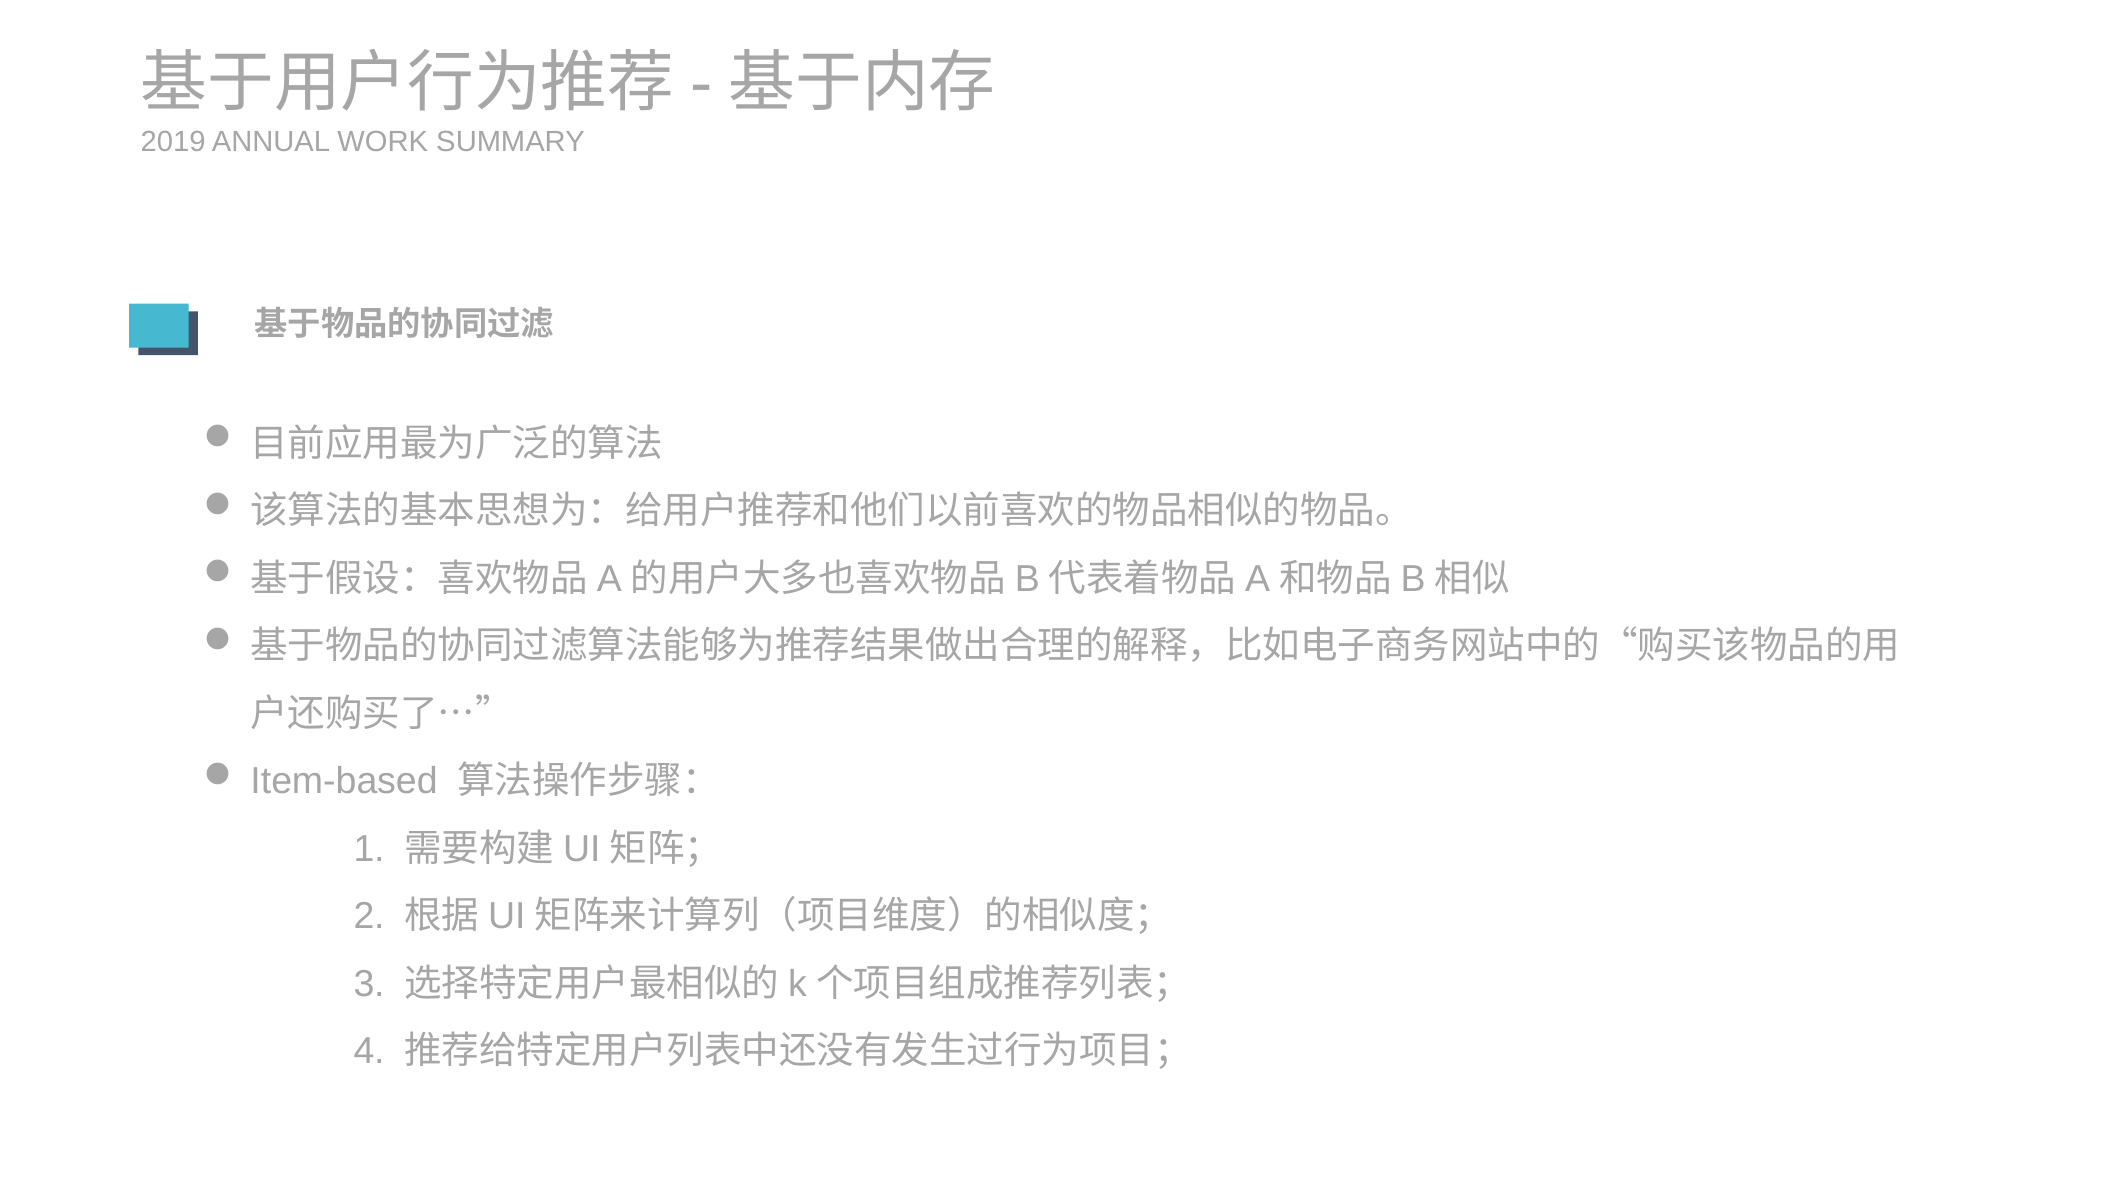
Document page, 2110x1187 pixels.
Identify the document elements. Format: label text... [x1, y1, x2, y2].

text_box 目前应用最为广泛的算法 该算法的基本思想为：给用户推荐和他们以前喜欢的物品相似的物品。 基于假设：喜欢物品A的用户大多也喜欢物品B代表着物品A和物品B相似 基于物品的协同过滤算法能够为推荐结果做出合理的解释，比如电子商务网站中的“购买该物品的用户还购买了…” Item-based 算法操作步骤： 1. 需要构建UI矩阵； 2. 根据UI矩阵来计算列（项目维度）的相似度； 3. 选择特定用户最相似的k个项目组成推荐列表； 4. 推荐给特定用户列表中还没有发生过行为项目； [188, 388, 1931, 1079]
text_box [129, 303, 198, 356]
text_box 基于用户行为推荐-基于内存 [140, 38, 1245, 119]
text_box 基于物品的协同过滤 [254, 302, 631, 343]
text_box 2019 ANNUAL WORK SUMMARY [140, 122, 602, 158]
